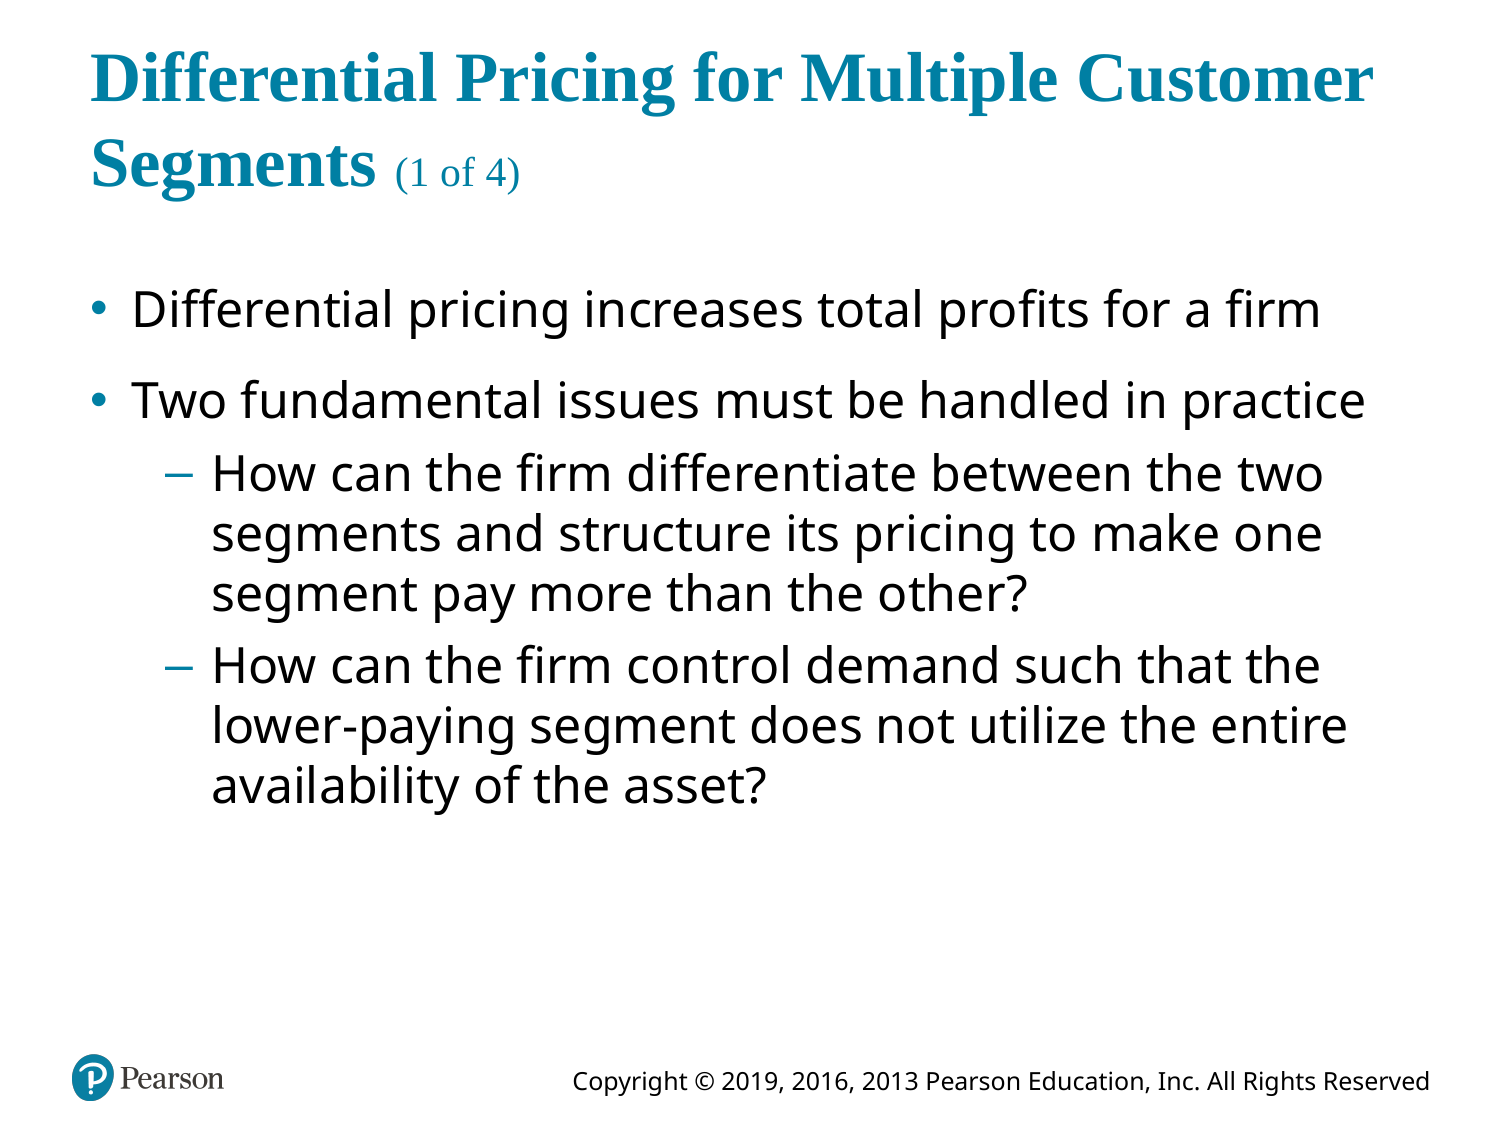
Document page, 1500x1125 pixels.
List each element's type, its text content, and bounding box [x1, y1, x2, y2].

title Differential Pricing for Multiple Customer Segments (1 of 4) [75, 0, 1425, 216]
picture [98, 1054, 224, 1101]
list Differential pricing increases total profits for a firm Two fundamental issues must be handled in practice How can the firm differentiate between the two segments and structure its pricing to make one segment pay more than the other? How can the firm control demand such that the lower-paying segment does not utilize the entire availability of the asset? [75, 262, 1425, 931]
picture [80, 1063, 106, 1088]
picture [72, 1054, 88, 1070]
picture [72, 1087, 83, 1101]
